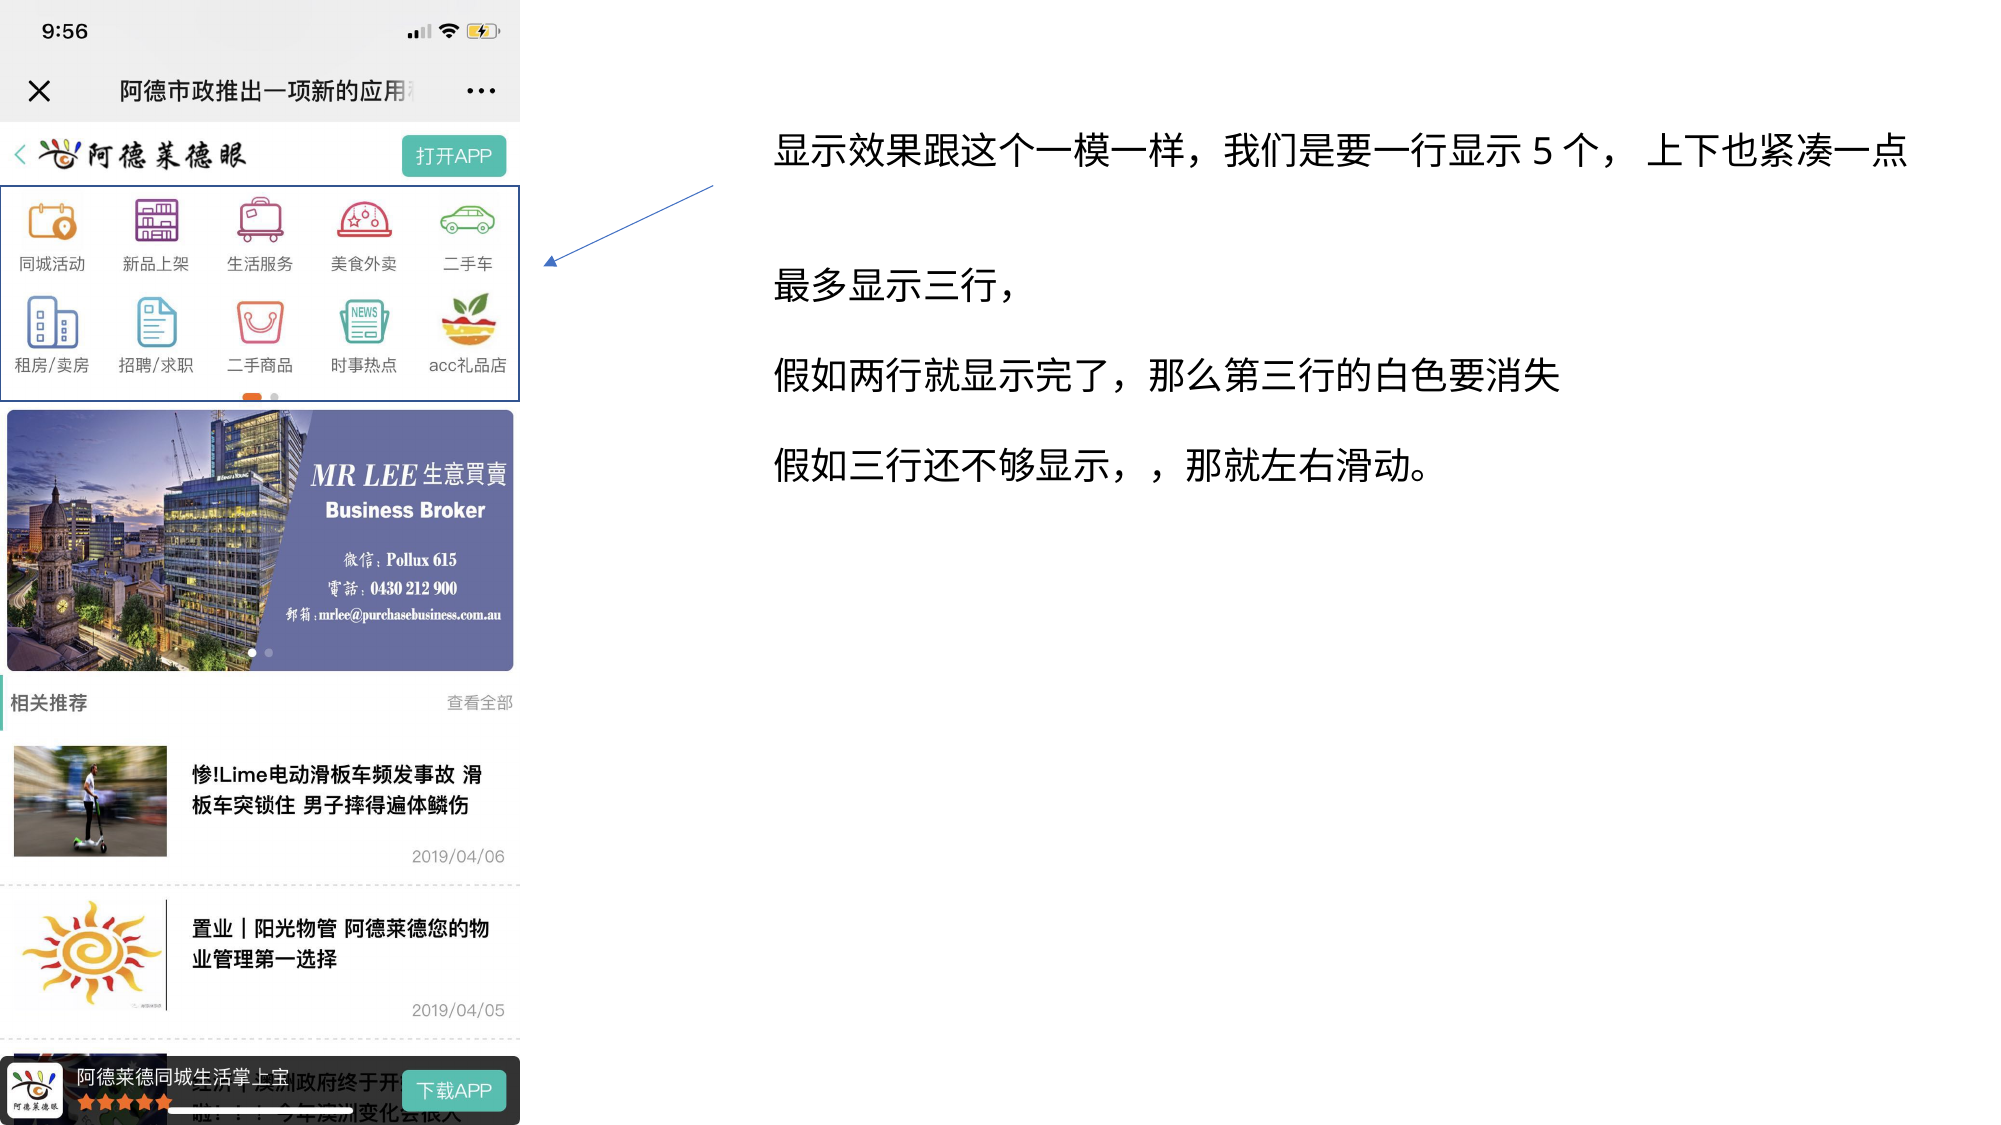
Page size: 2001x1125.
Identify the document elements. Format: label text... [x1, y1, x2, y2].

picture [0, 0, 520, 1125]
text_box 显示效果跟这个一模一样，我们是要一行显示5个， 上下也紧凑一点 最多显示三行， 假如两行就显示完了，那么第三行的白色要消失 假如三行还不够显示，，那就左右滑动。 [758, 119, 1932, 495]
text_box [543, 185, 714, 267]
